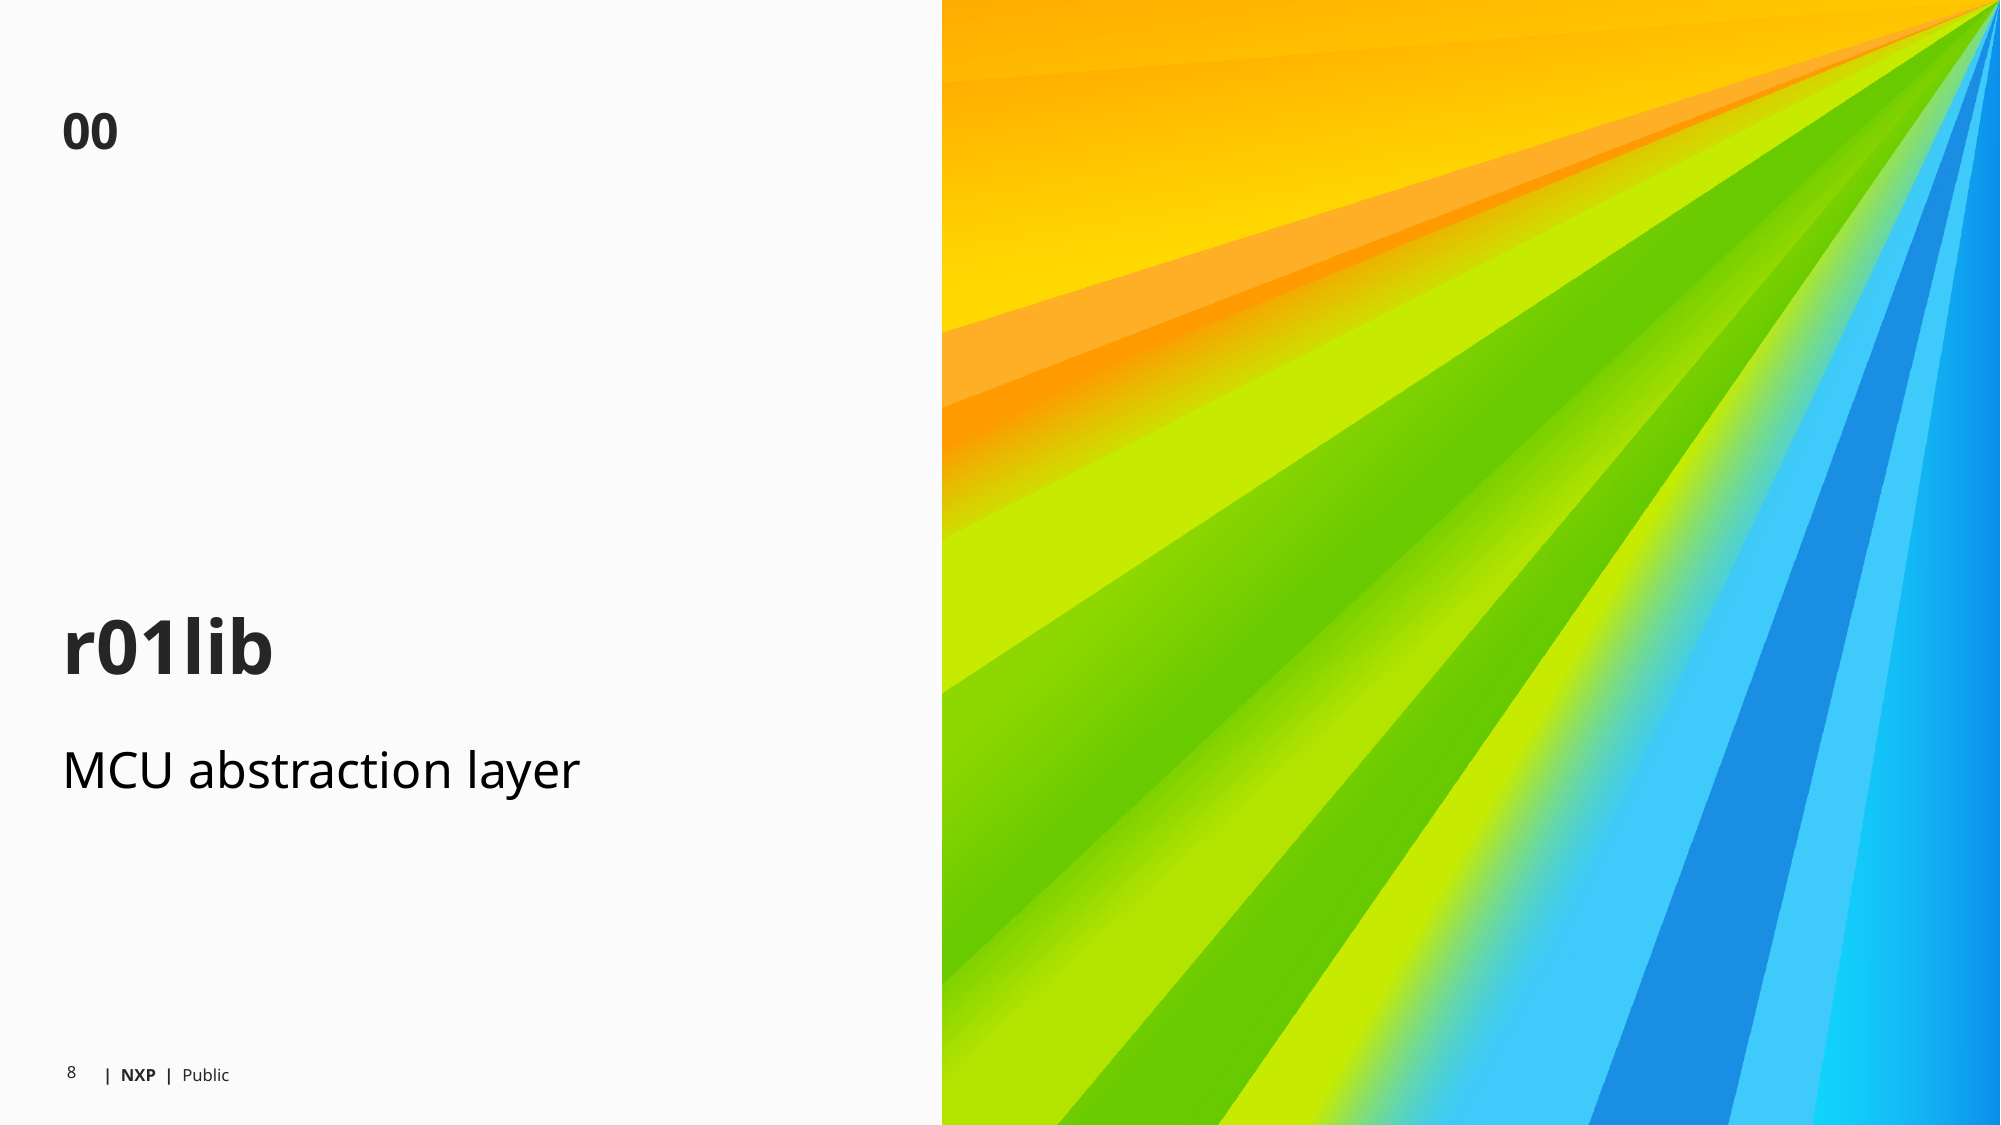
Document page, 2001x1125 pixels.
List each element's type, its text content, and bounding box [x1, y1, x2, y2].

list 00 [62, 79, 186, 160]
picture [942, 0, 2000, 1125]
title r01lib [62, 299, 757, 690]
list MCU abstraction layer [62, 738, 757, 878]
